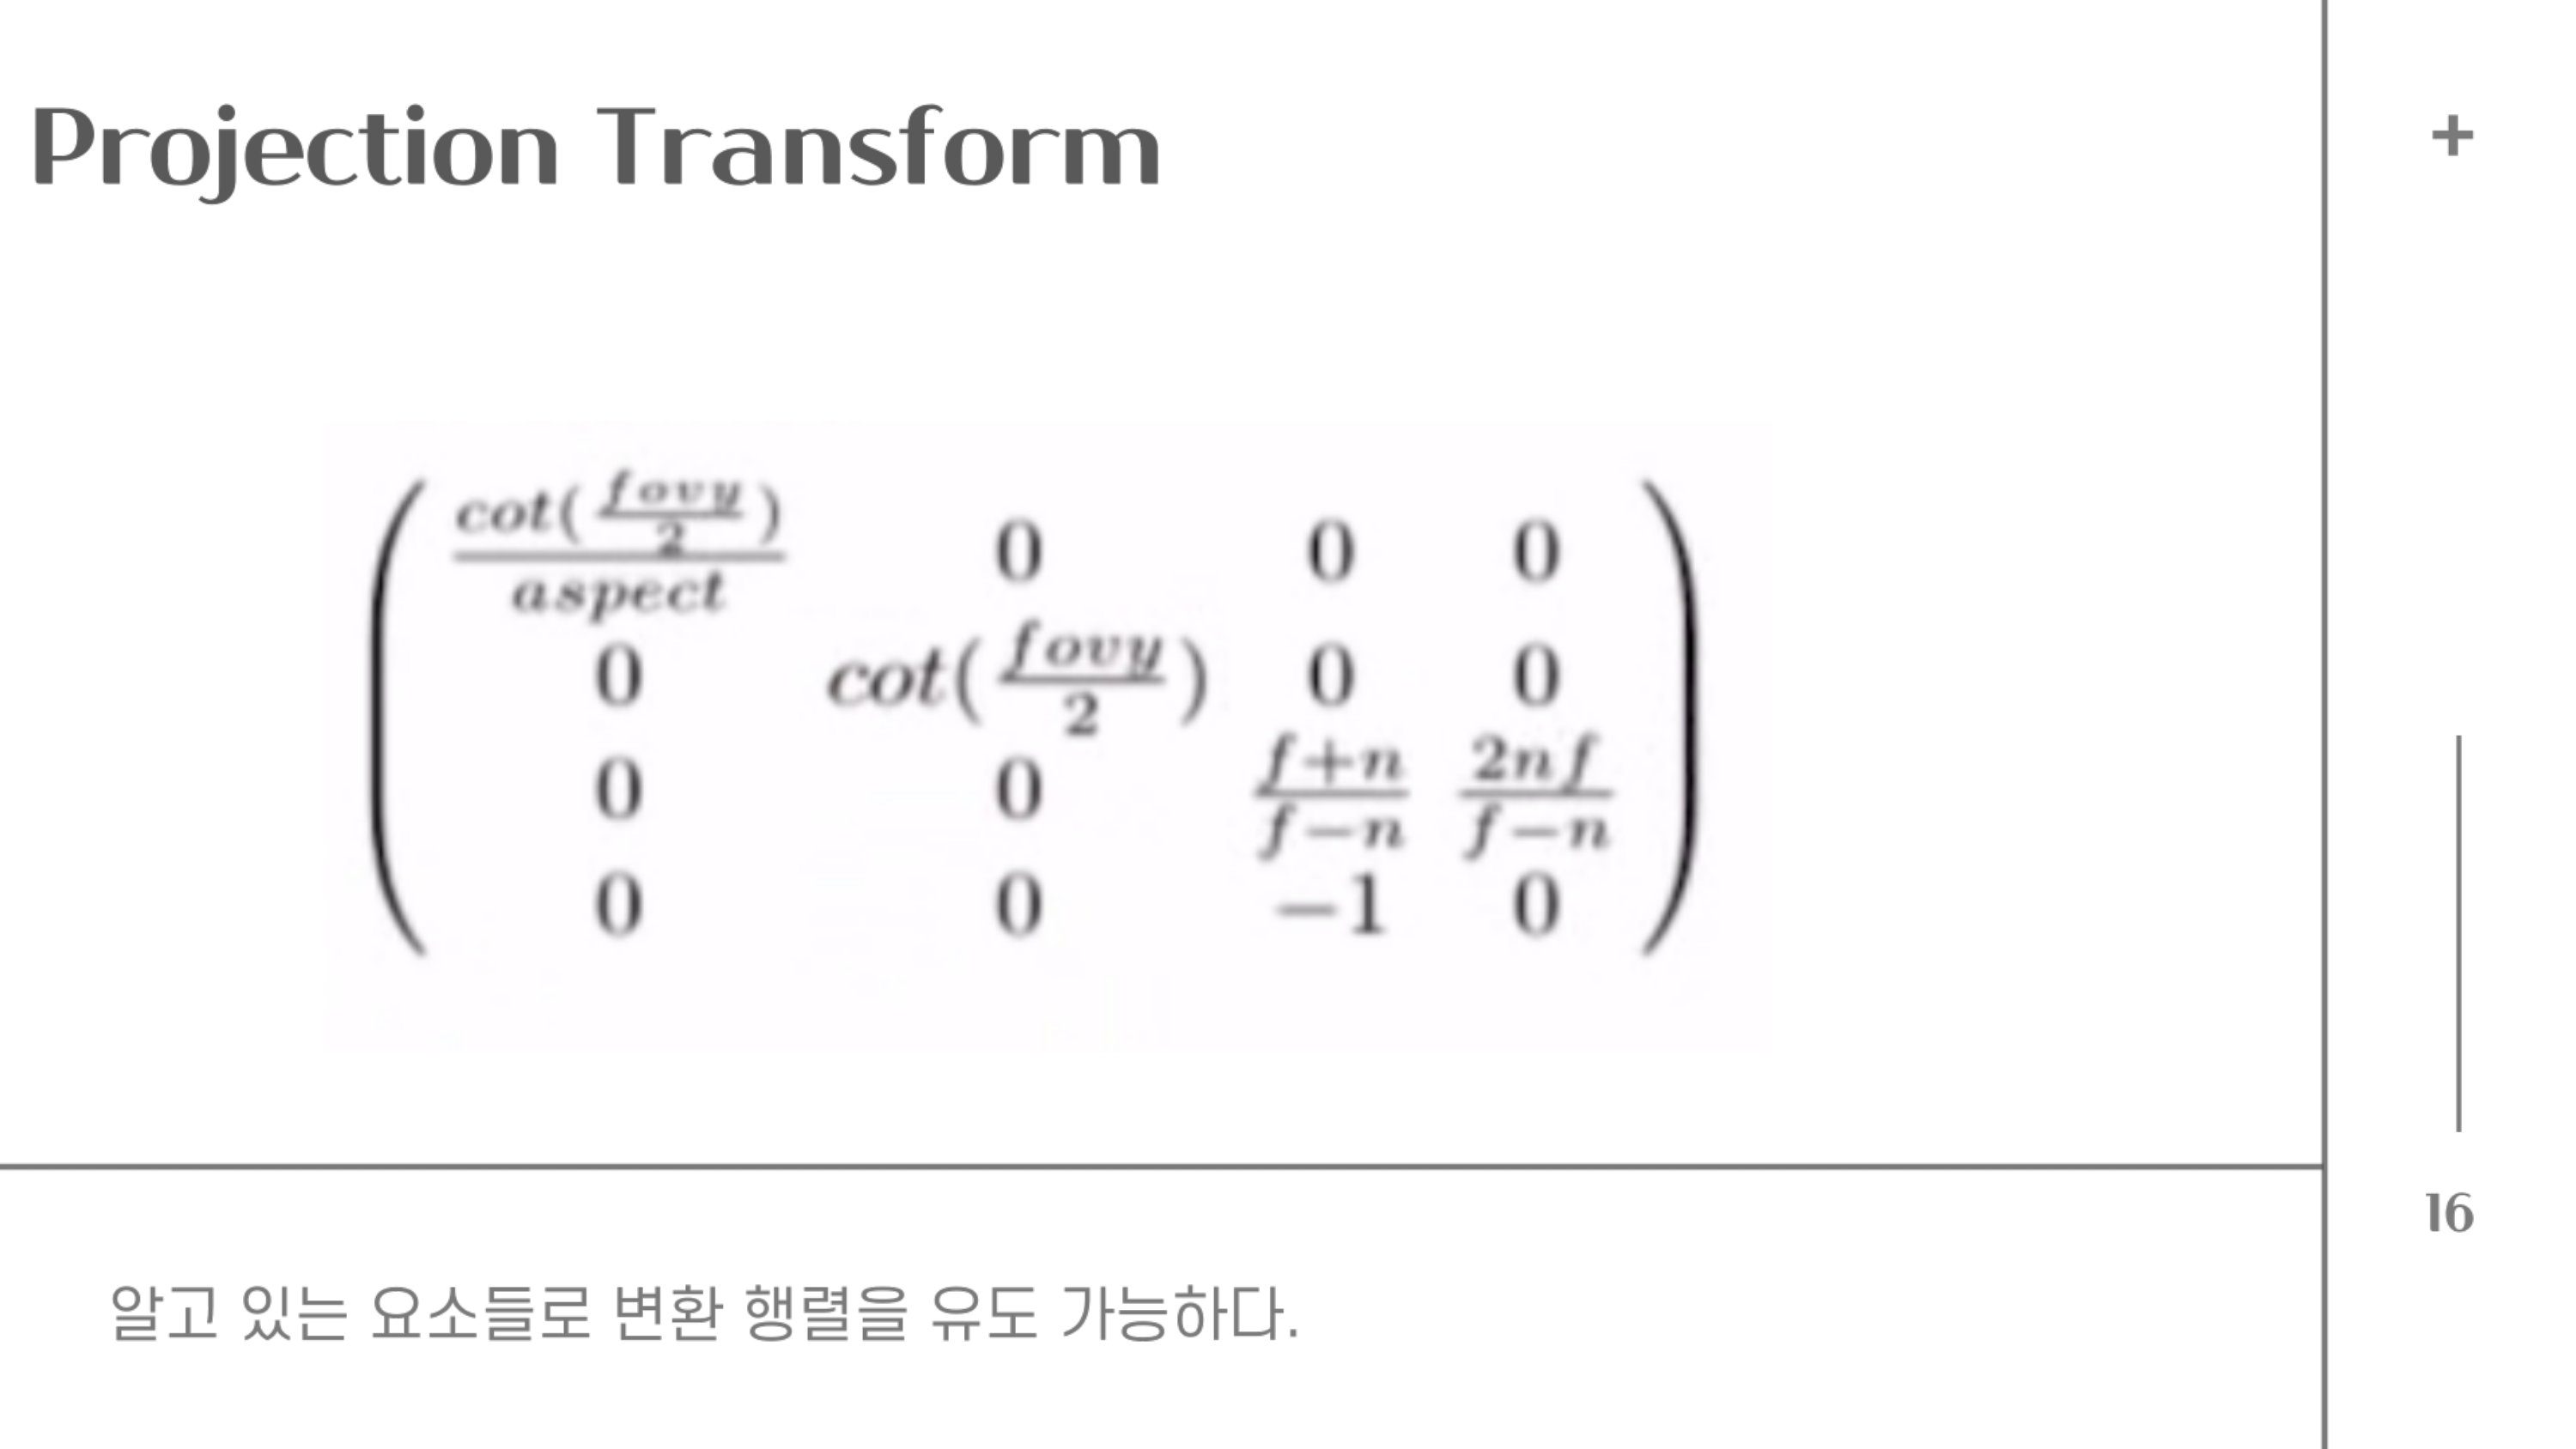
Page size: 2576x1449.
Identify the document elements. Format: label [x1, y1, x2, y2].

picture [2313, 0, 2336, 739]
text_box [2260, 925, 2576, 943]
picture [0, 60, 1213, 266]
picture [2396, 62, 2524, 239]
text_box [1777, 739, 2576, 764]
picture [2451, 764, 2467, 925]
picture [2313, 943, 2336, 1449]
picture [2451, 943, 2467, 1131]
picture [2451, 736, 2467, 739]
text_box [0, 1155, 2325, 1179]
picture [2313, 764, 2336, 925]
text_box [325, 421, 1771, 1053]
picture [2380, 1170, 2500, 1269]
picture [98, 1262, 1336, 1383]
